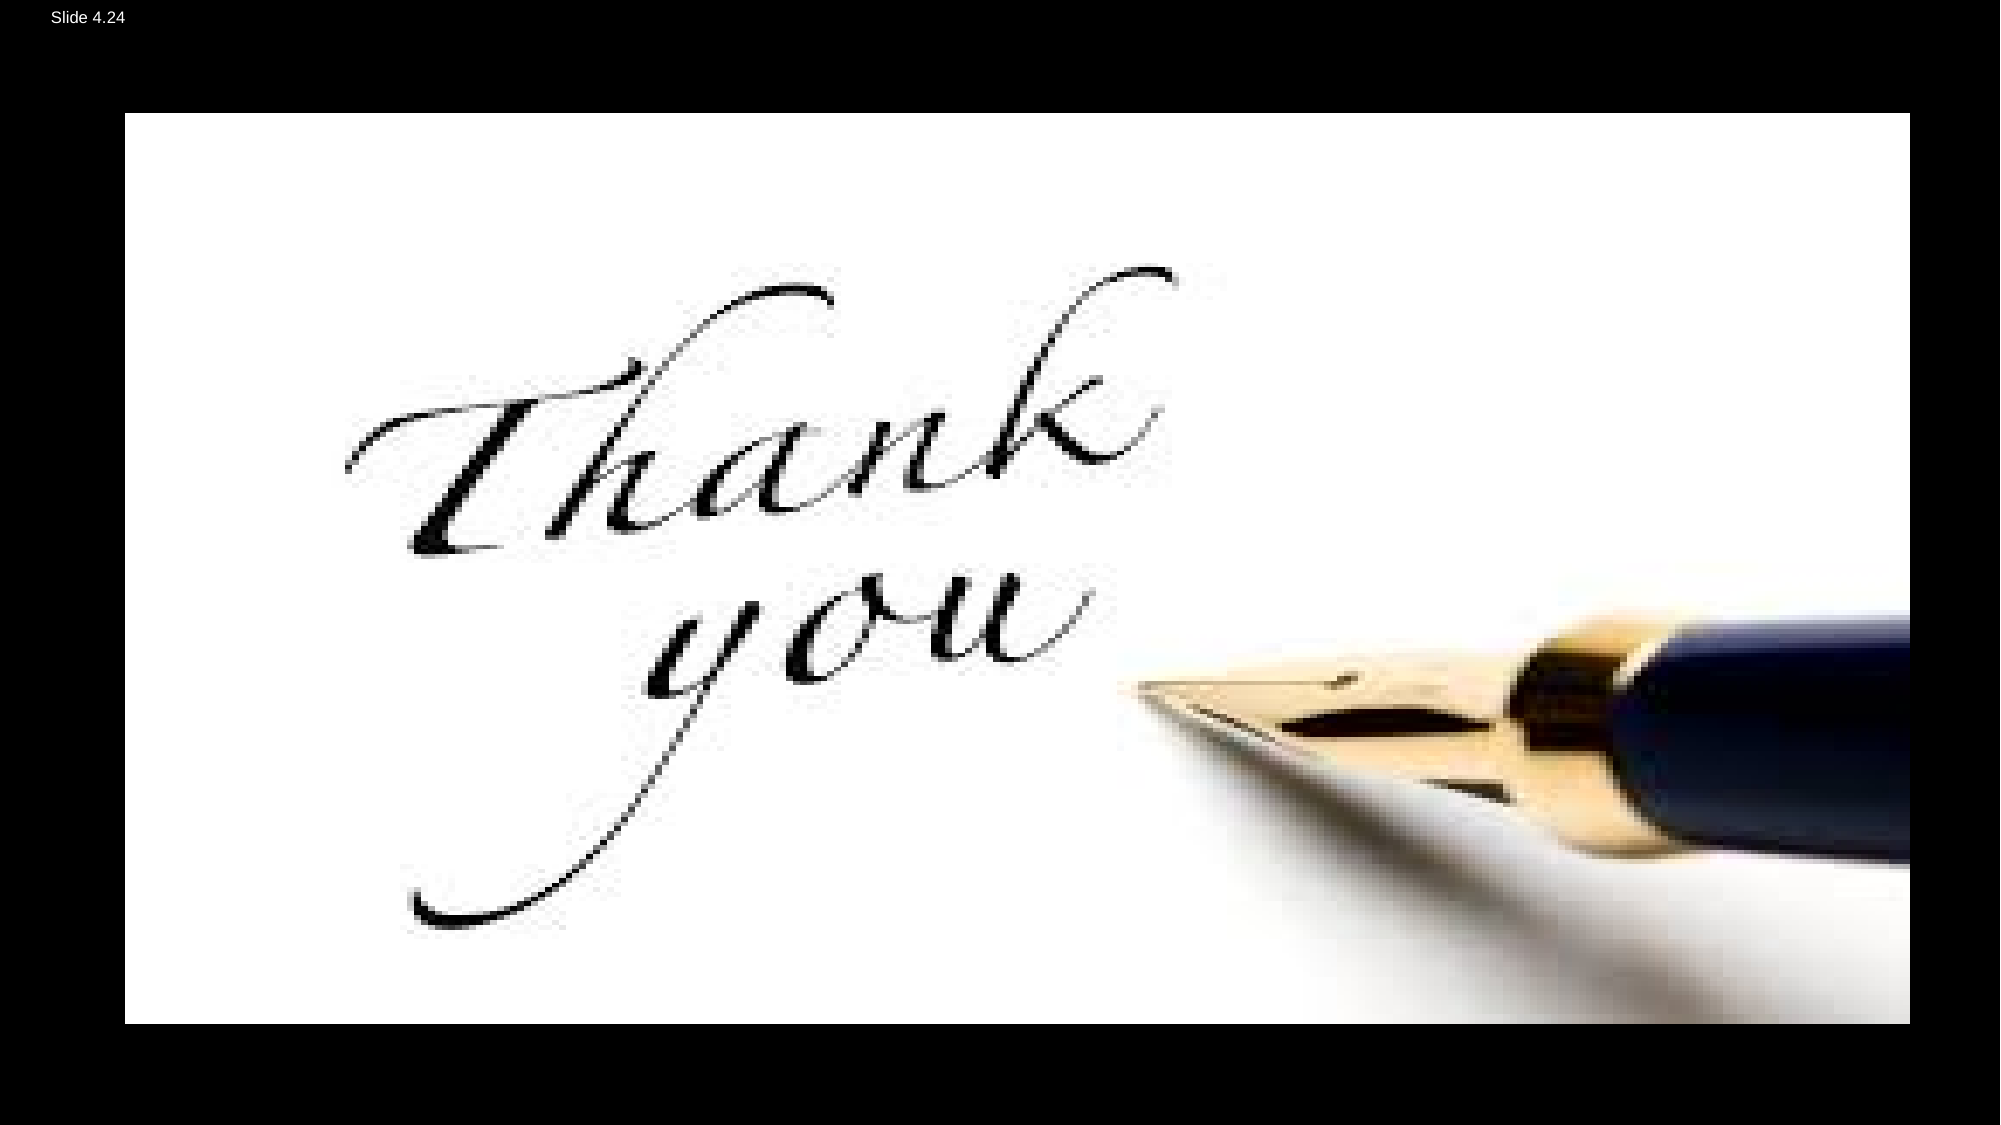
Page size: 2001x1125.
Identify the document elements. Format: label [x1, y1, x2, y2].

picture [125, 113, 1910, 1024]
